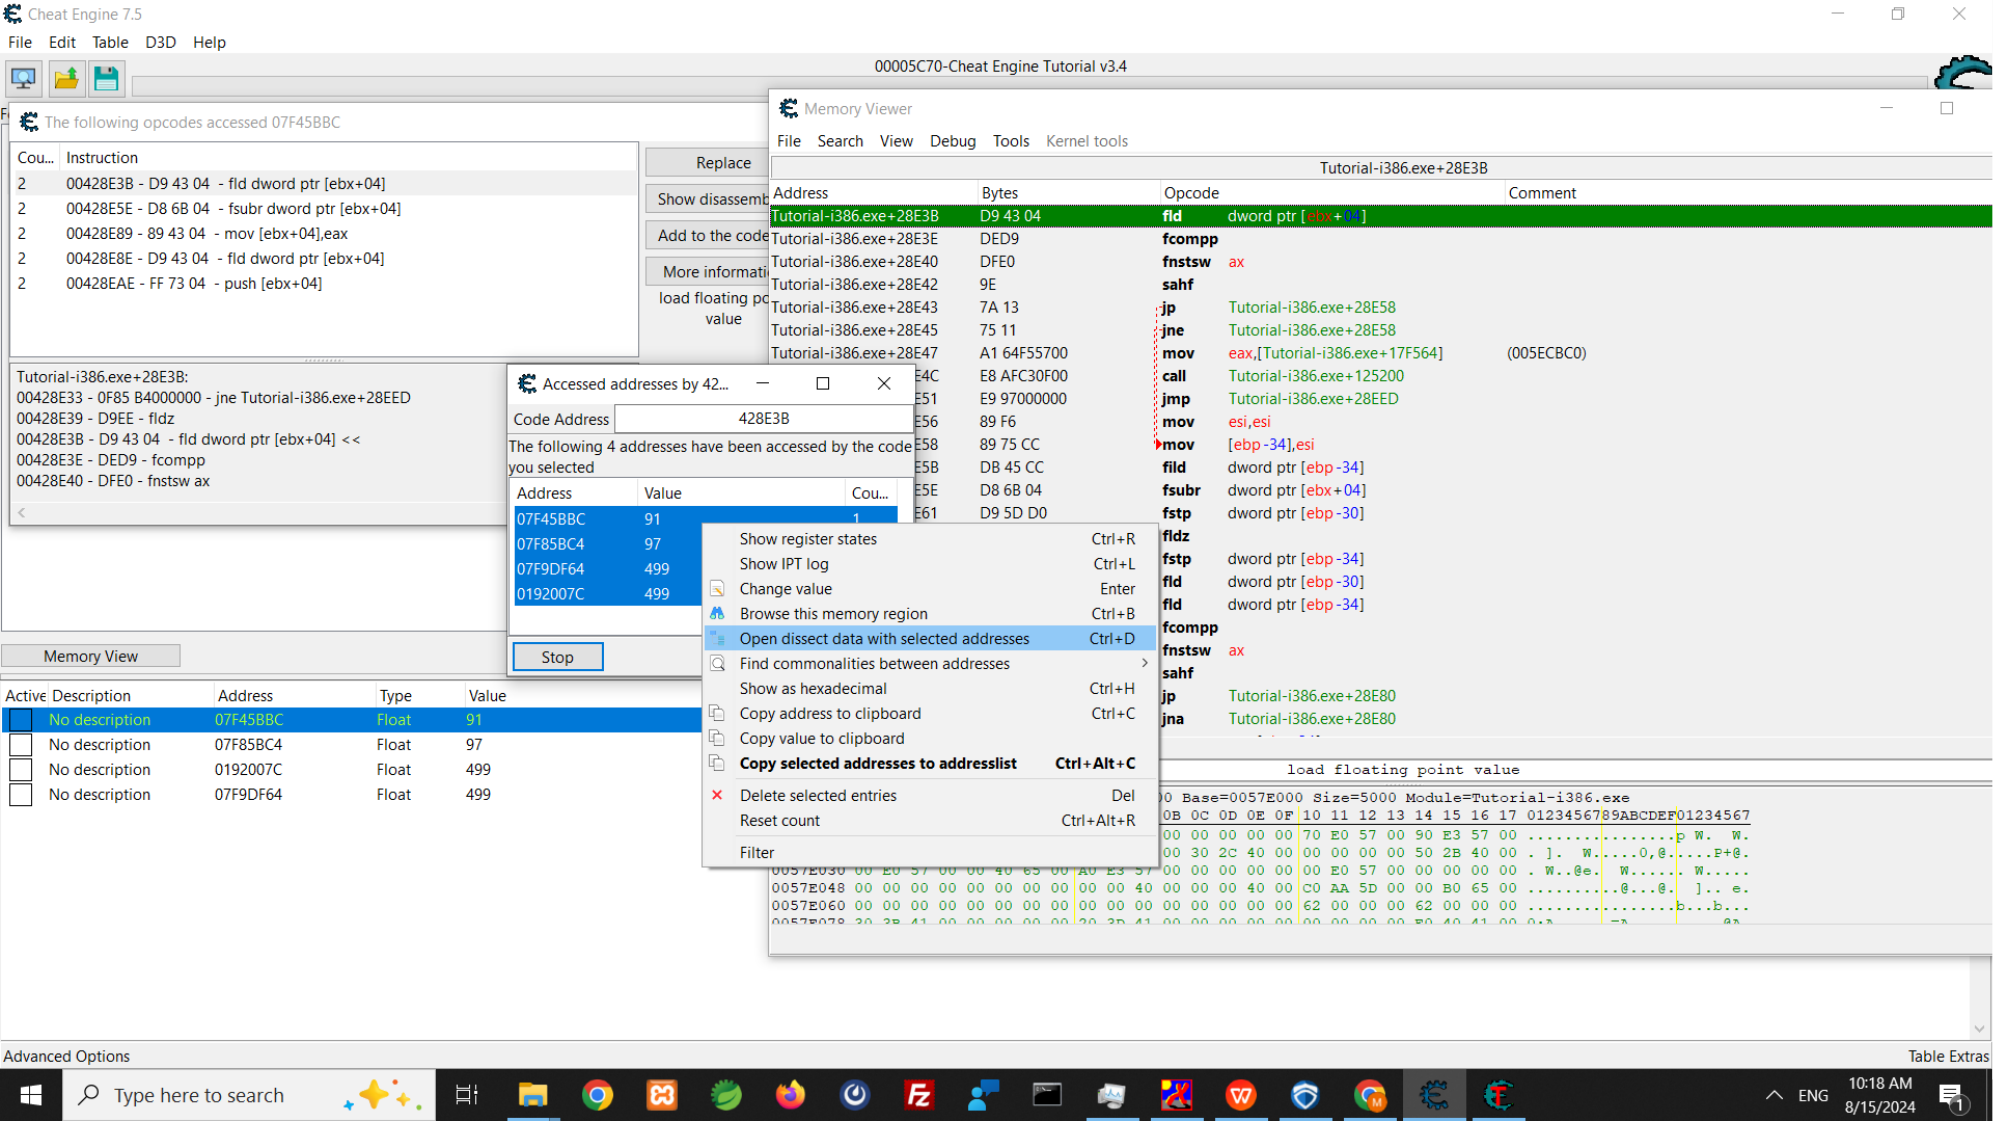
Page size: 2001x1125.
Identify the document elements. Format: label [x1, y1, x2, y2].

list [0, 0, 1993, 1121]
